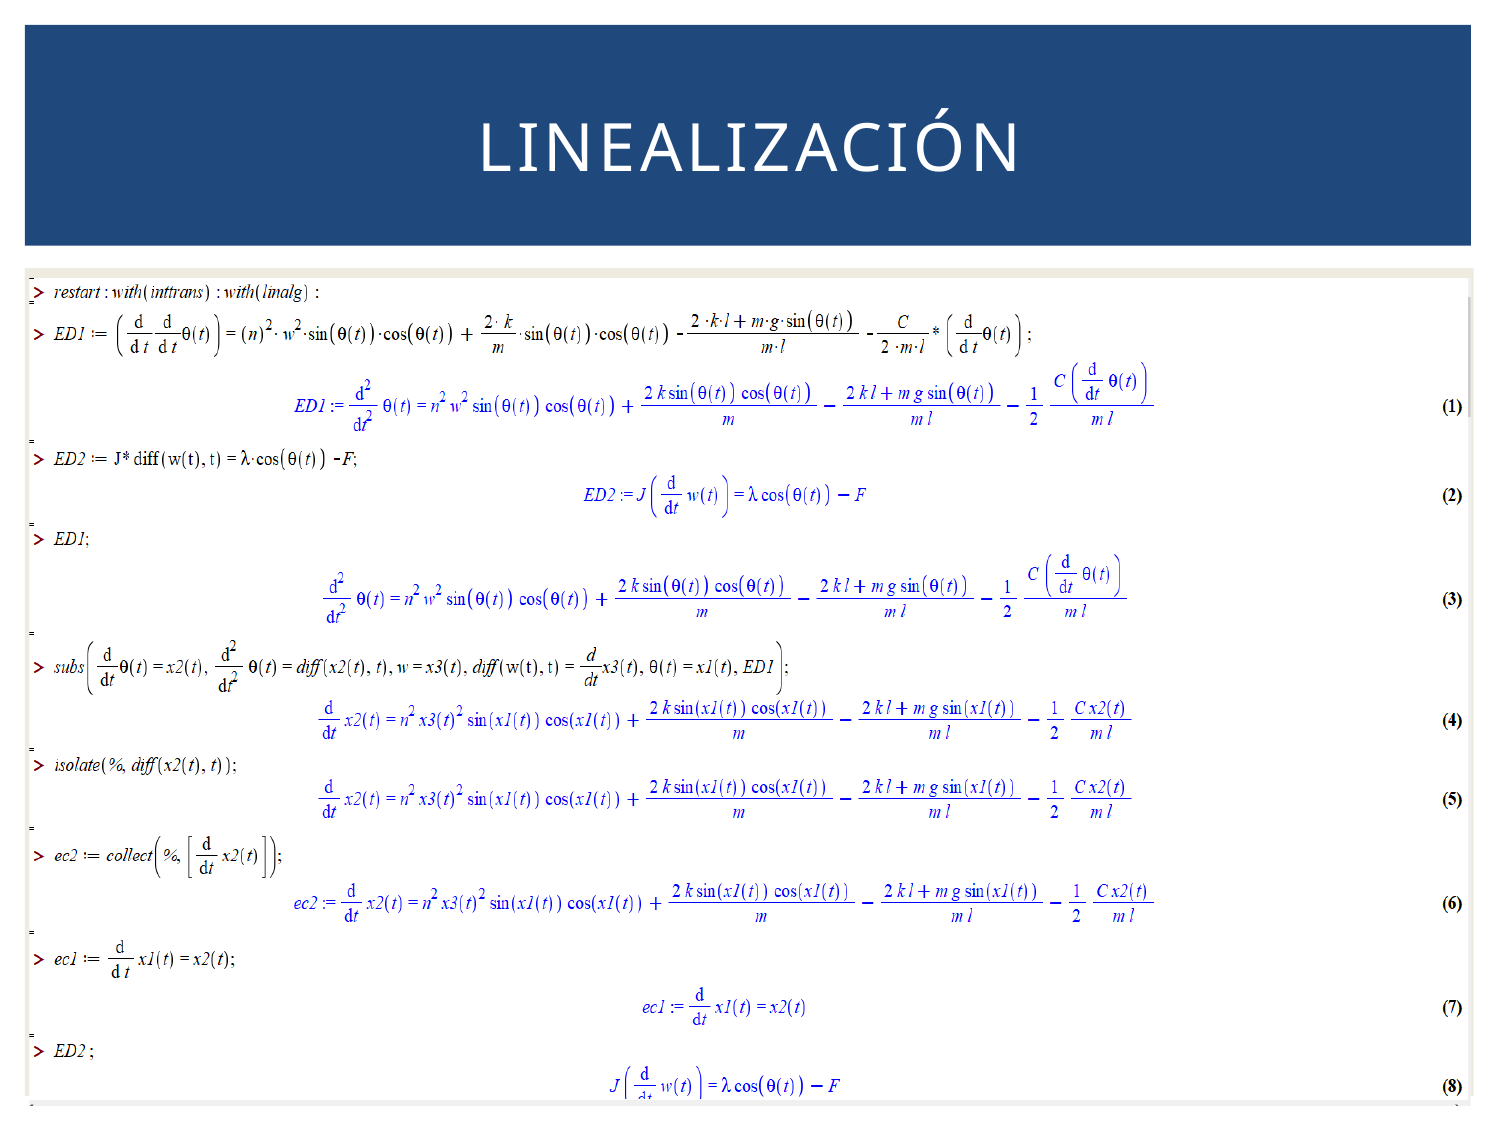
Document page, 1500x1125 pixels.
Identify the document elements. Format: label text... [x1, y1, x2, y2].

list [29, 278, 1471, 1107]
title Linealización [62, 58, 1438, 232]
